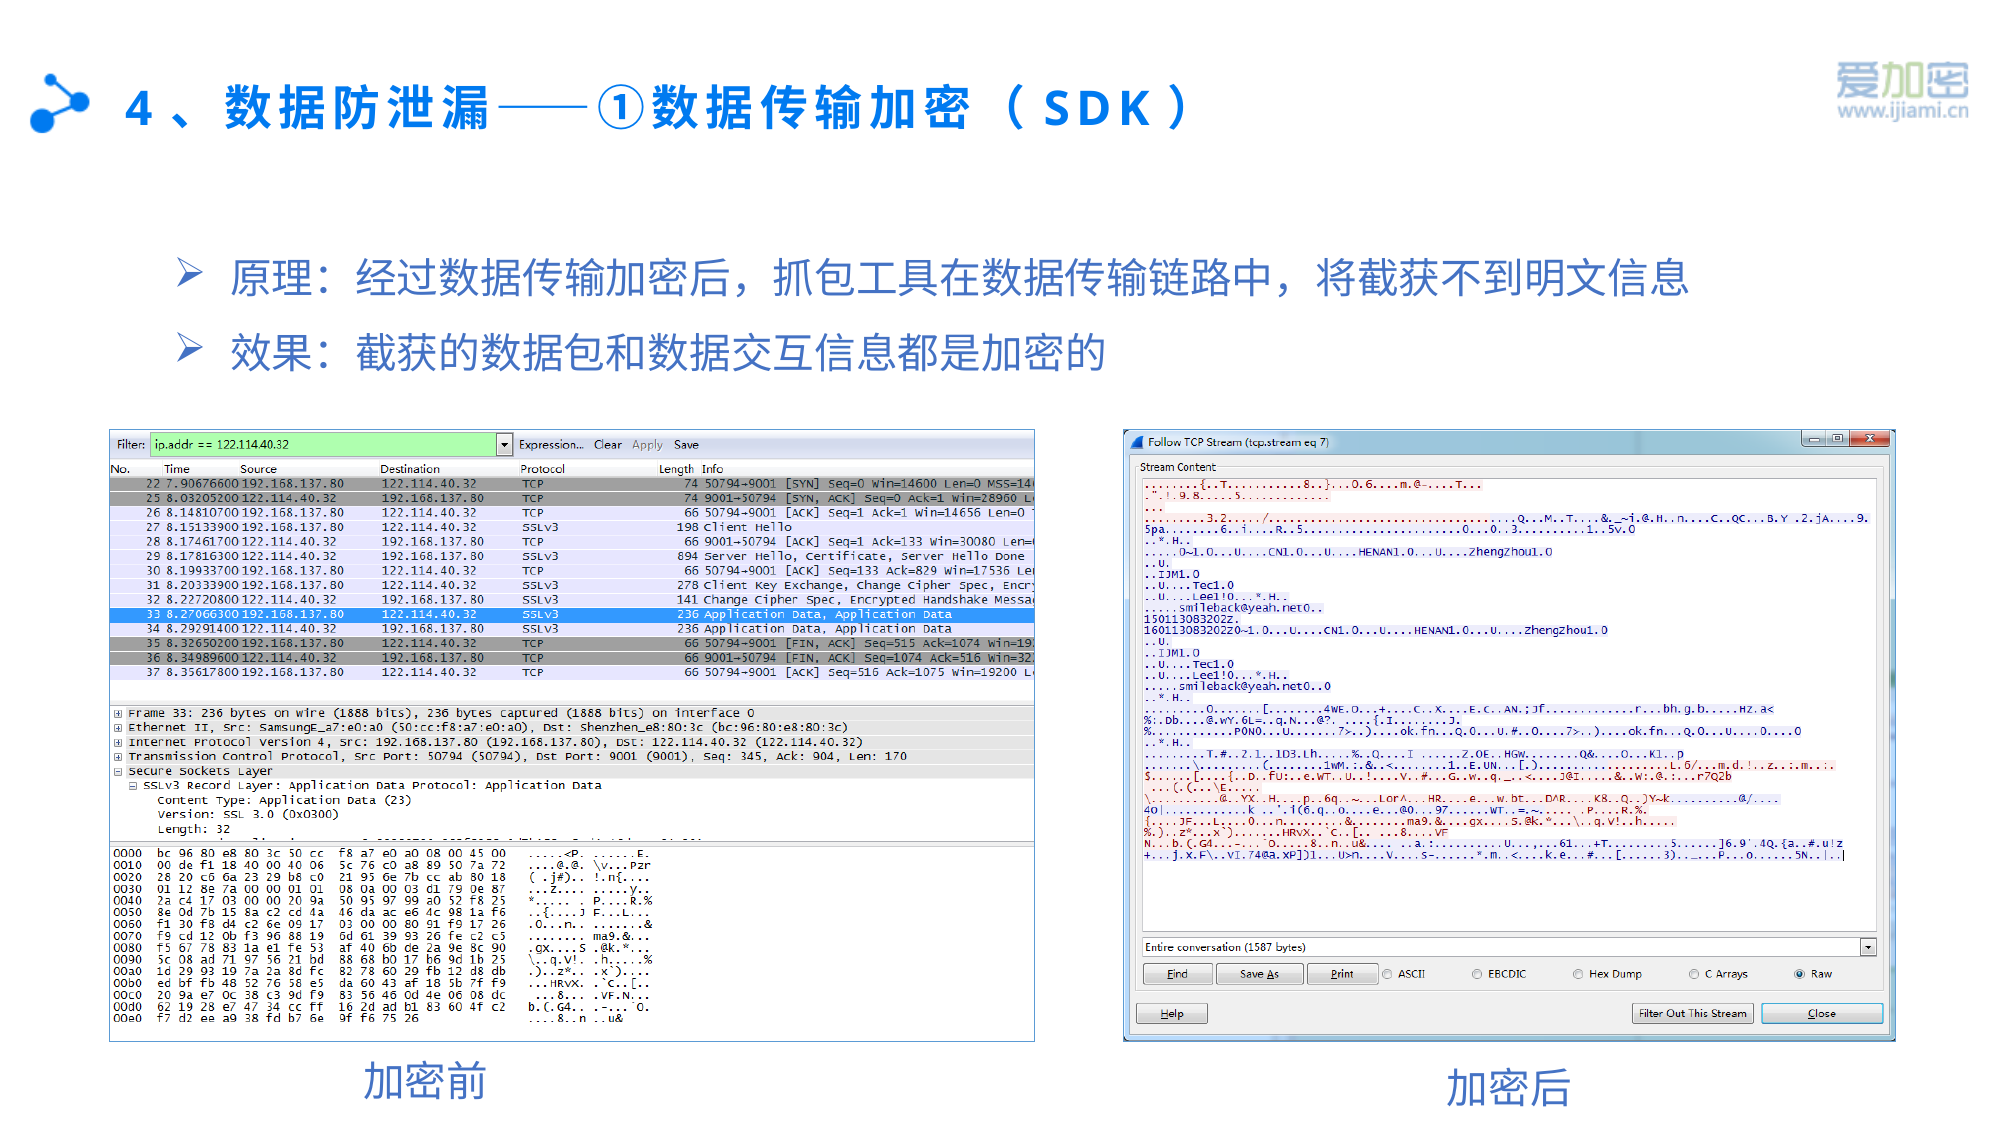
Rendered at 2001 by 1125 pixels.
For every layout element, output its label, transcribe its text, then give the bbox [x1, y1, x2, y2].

picture [0, 0, 2000, 1125]
text_box 加密前 [348, 1047, 504, 1113]
text_box 加密后 [1432, 1054, 1587, 1120]
title 4、数据防泄漏——①数据传输加密（SDK） [109, 1, 1836, 219]
text_box 原理：经过数据传输加密后，抓包工具在数据传输链路中，将截获不到明文信息 效果：截获的数据包和数据交互信息都是加密的 [159, 219, 1727, 385]
